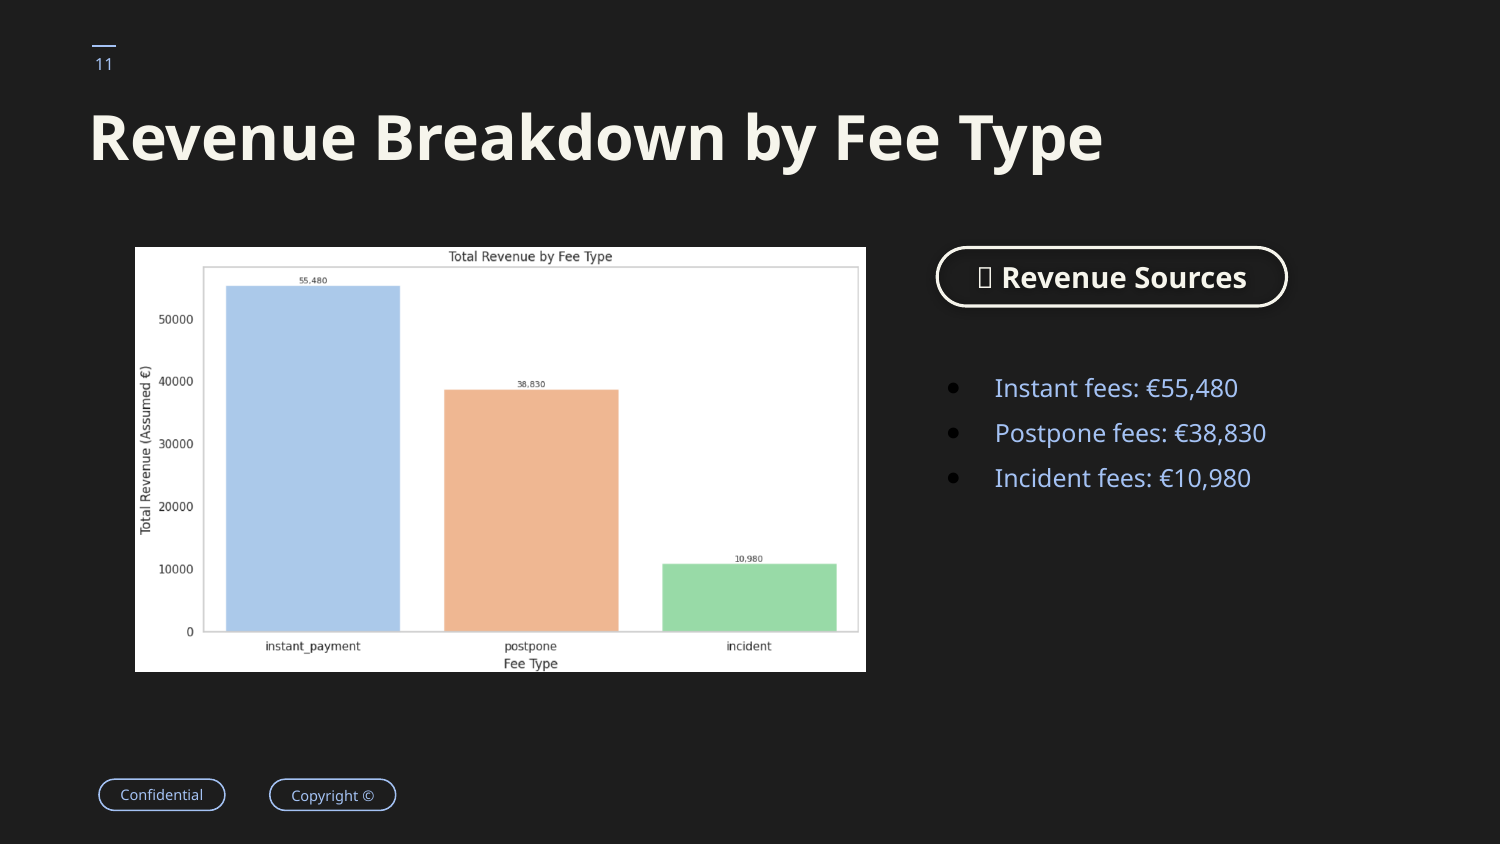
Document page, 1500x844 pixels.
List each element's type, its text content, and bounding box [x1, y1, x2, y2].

title Revenue Breakdown by Fee Type [73, 97, 1345, 188]
list Instant fees: €55,480 Postpone fees: €38,830 Incident fees: €10,980 [904, 342, 1422, 651]
text_box 💸 Revenue Sources [937, 247, 1287, 307]
picture [135, 247, 866, 672]
